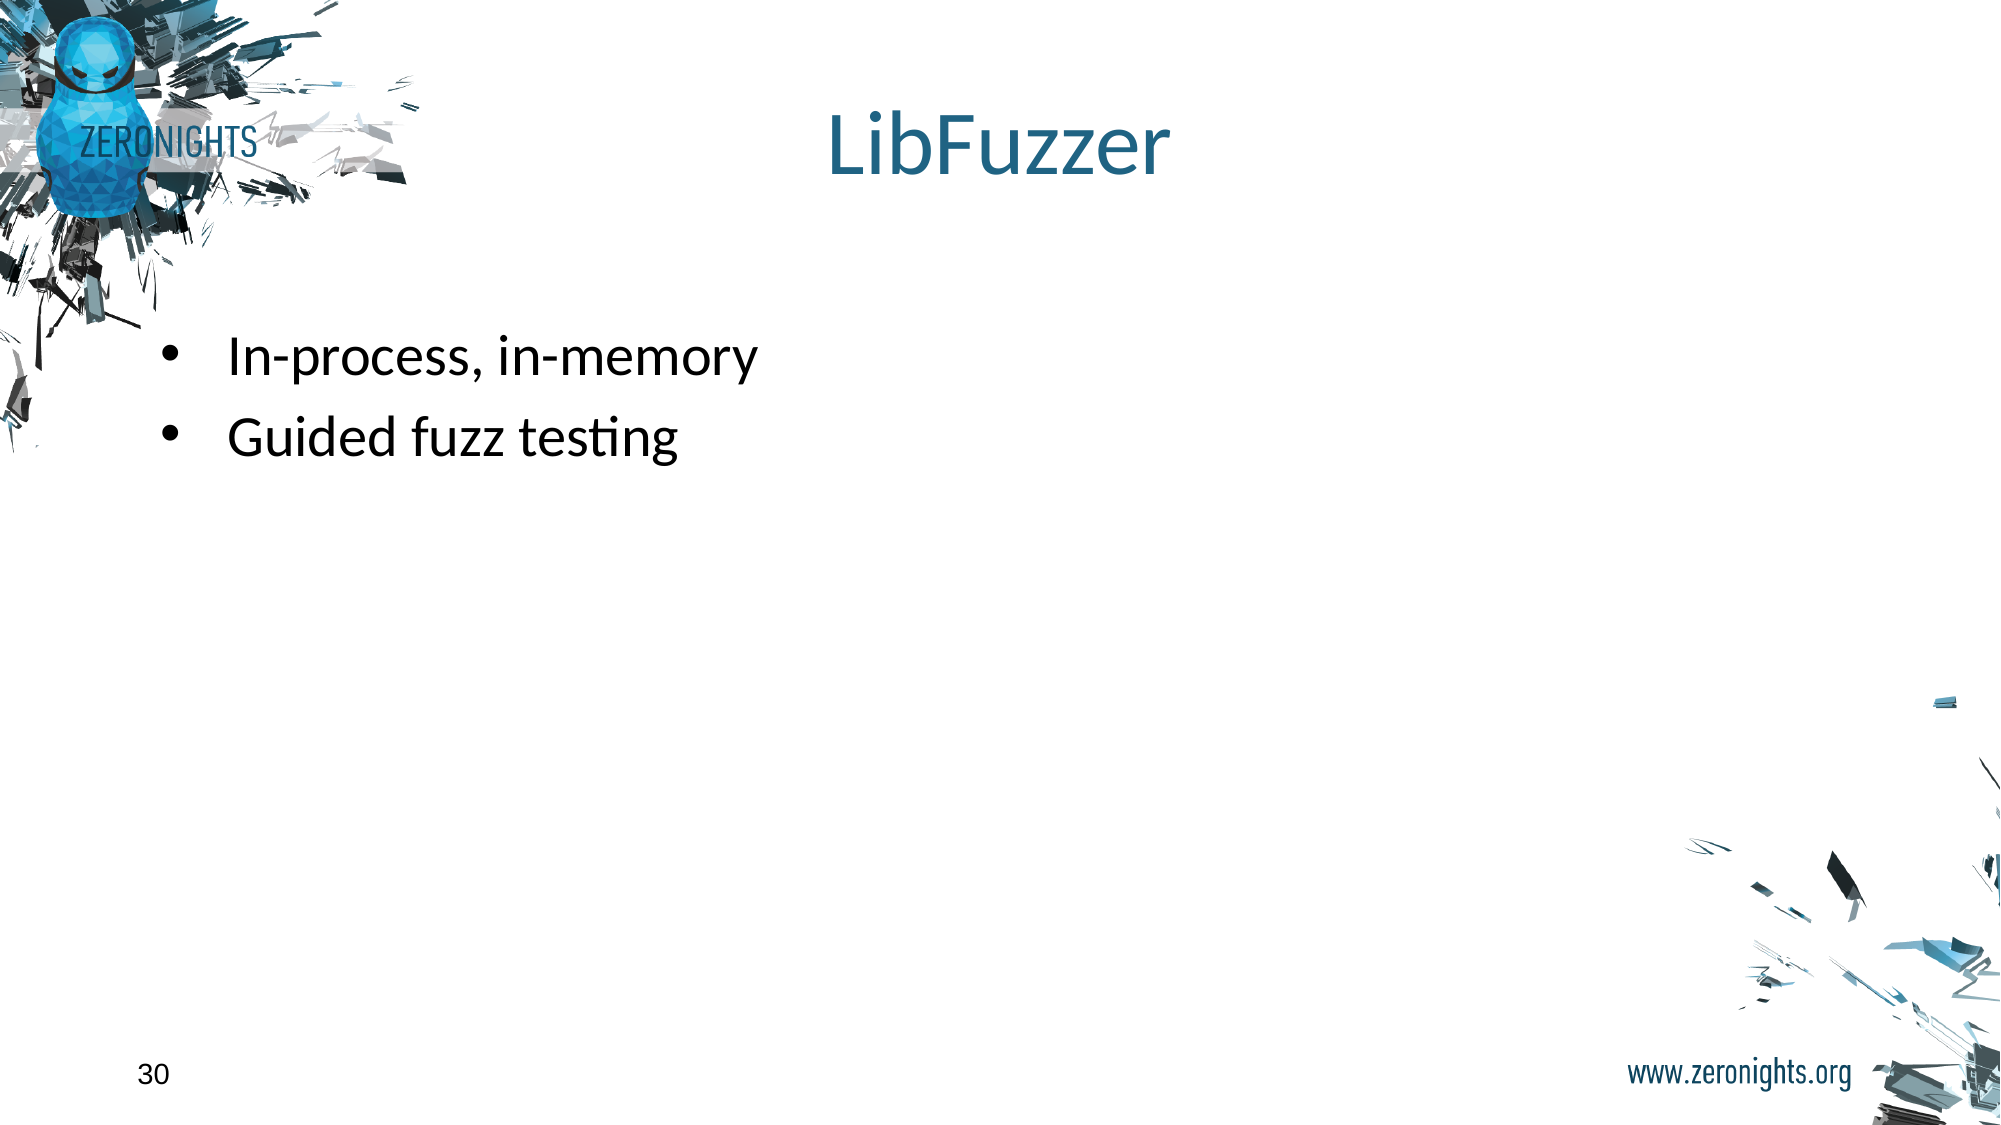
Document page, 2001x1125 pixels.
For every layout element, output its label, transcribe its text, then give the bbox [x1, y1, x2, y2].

picture [0, 0, 470, 489]
picture [1612, 686, 2000, 1125]
title LibFuzzer [137, 95, 1863, 278]
list In-process, in-memory Guided fuzz testing [137, 299, 1863, 1026]
slide_number ‹#› [137, 1042, 588, 1103]
